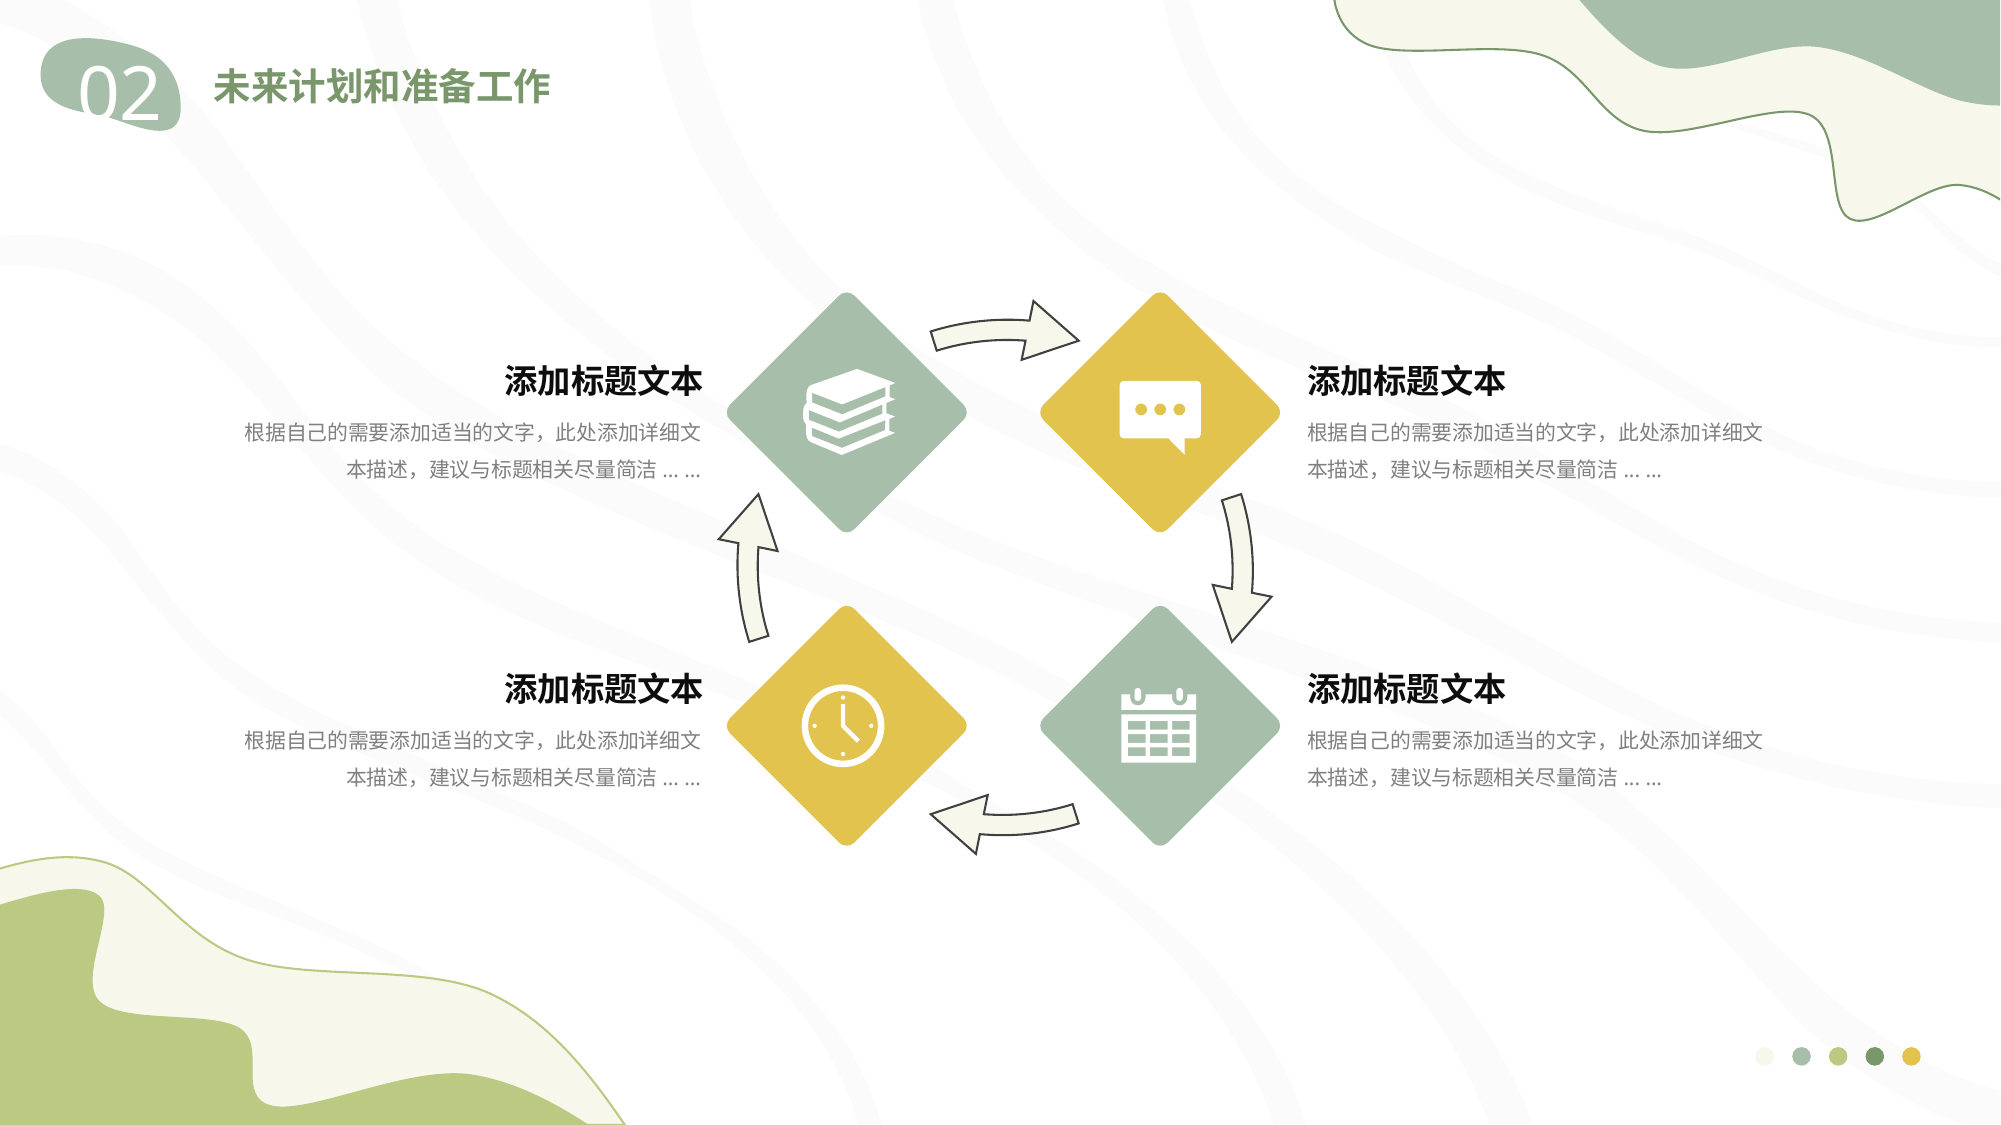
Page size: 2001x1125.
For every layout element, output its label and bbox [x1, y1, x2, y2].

text_box [1292, 661, 1780, 795]
text_box [725, 604, 968, 847]
text_box [40, 38, 567, 145]
text_box [229, 352, 719, 487]
text_box [725, 291, 968, 534]
text_box [229, 661, 719, 795]
text_box [1211, 492, 1274, 644]
text_box [929, 299, 1081, 362]
text_box [1039, 604, 1282, 847]
text_box [1121, 687, 1197, 763]
text_box [1119, 380, 1201, 455]
text_box [801, 684, 885, 768]
text_box [1039, 291, 1282, 534]
text_box [803, 368, 896, 455]
text_box [1292, 352, 1780, 487]
text_box [928, 793, 1080, 856]
text_box [716, 492, 780, 644]
